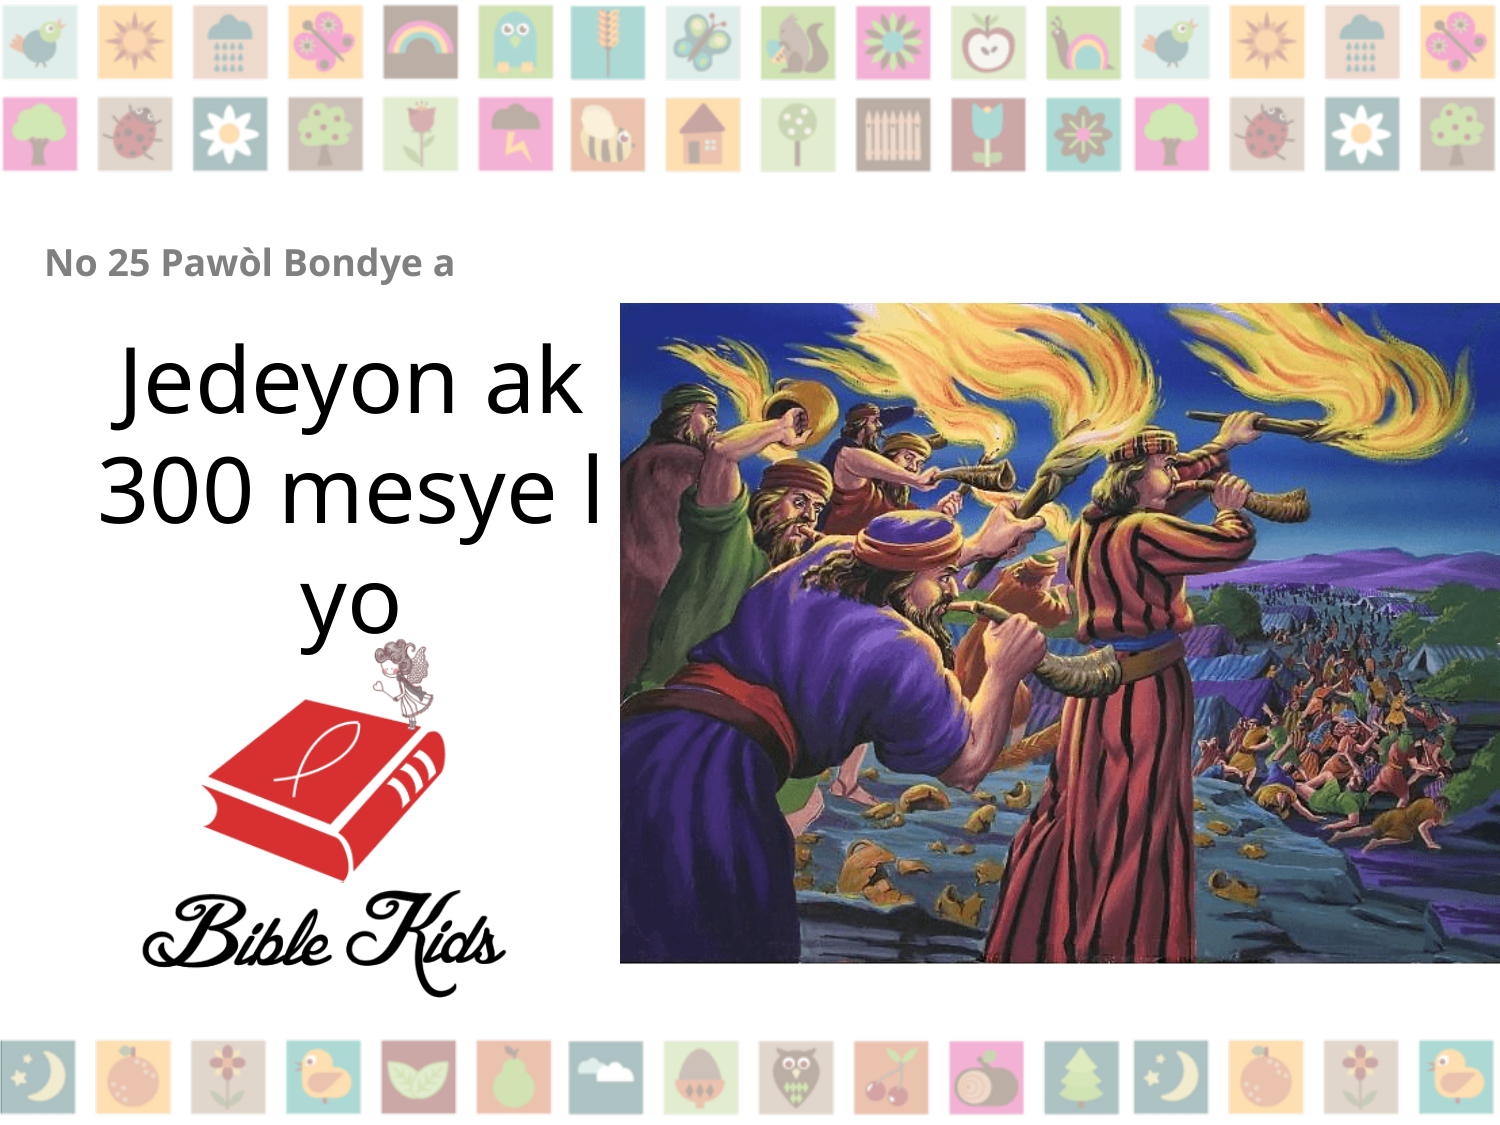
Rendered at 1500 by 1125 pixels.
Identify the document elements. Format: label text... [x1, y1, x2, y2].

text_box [0, 3, 1500, 181]
text_box No 25 Pawòl Bondye a [29, 231, 543, 292]
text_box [0, 1028, 1500, 1118]
picture [619, 303, 1500, 965]
picture [117, 600, 544, 1027]
text_box Jedeyon ak 300 mesye l yo [29, 314, 614, 659]
